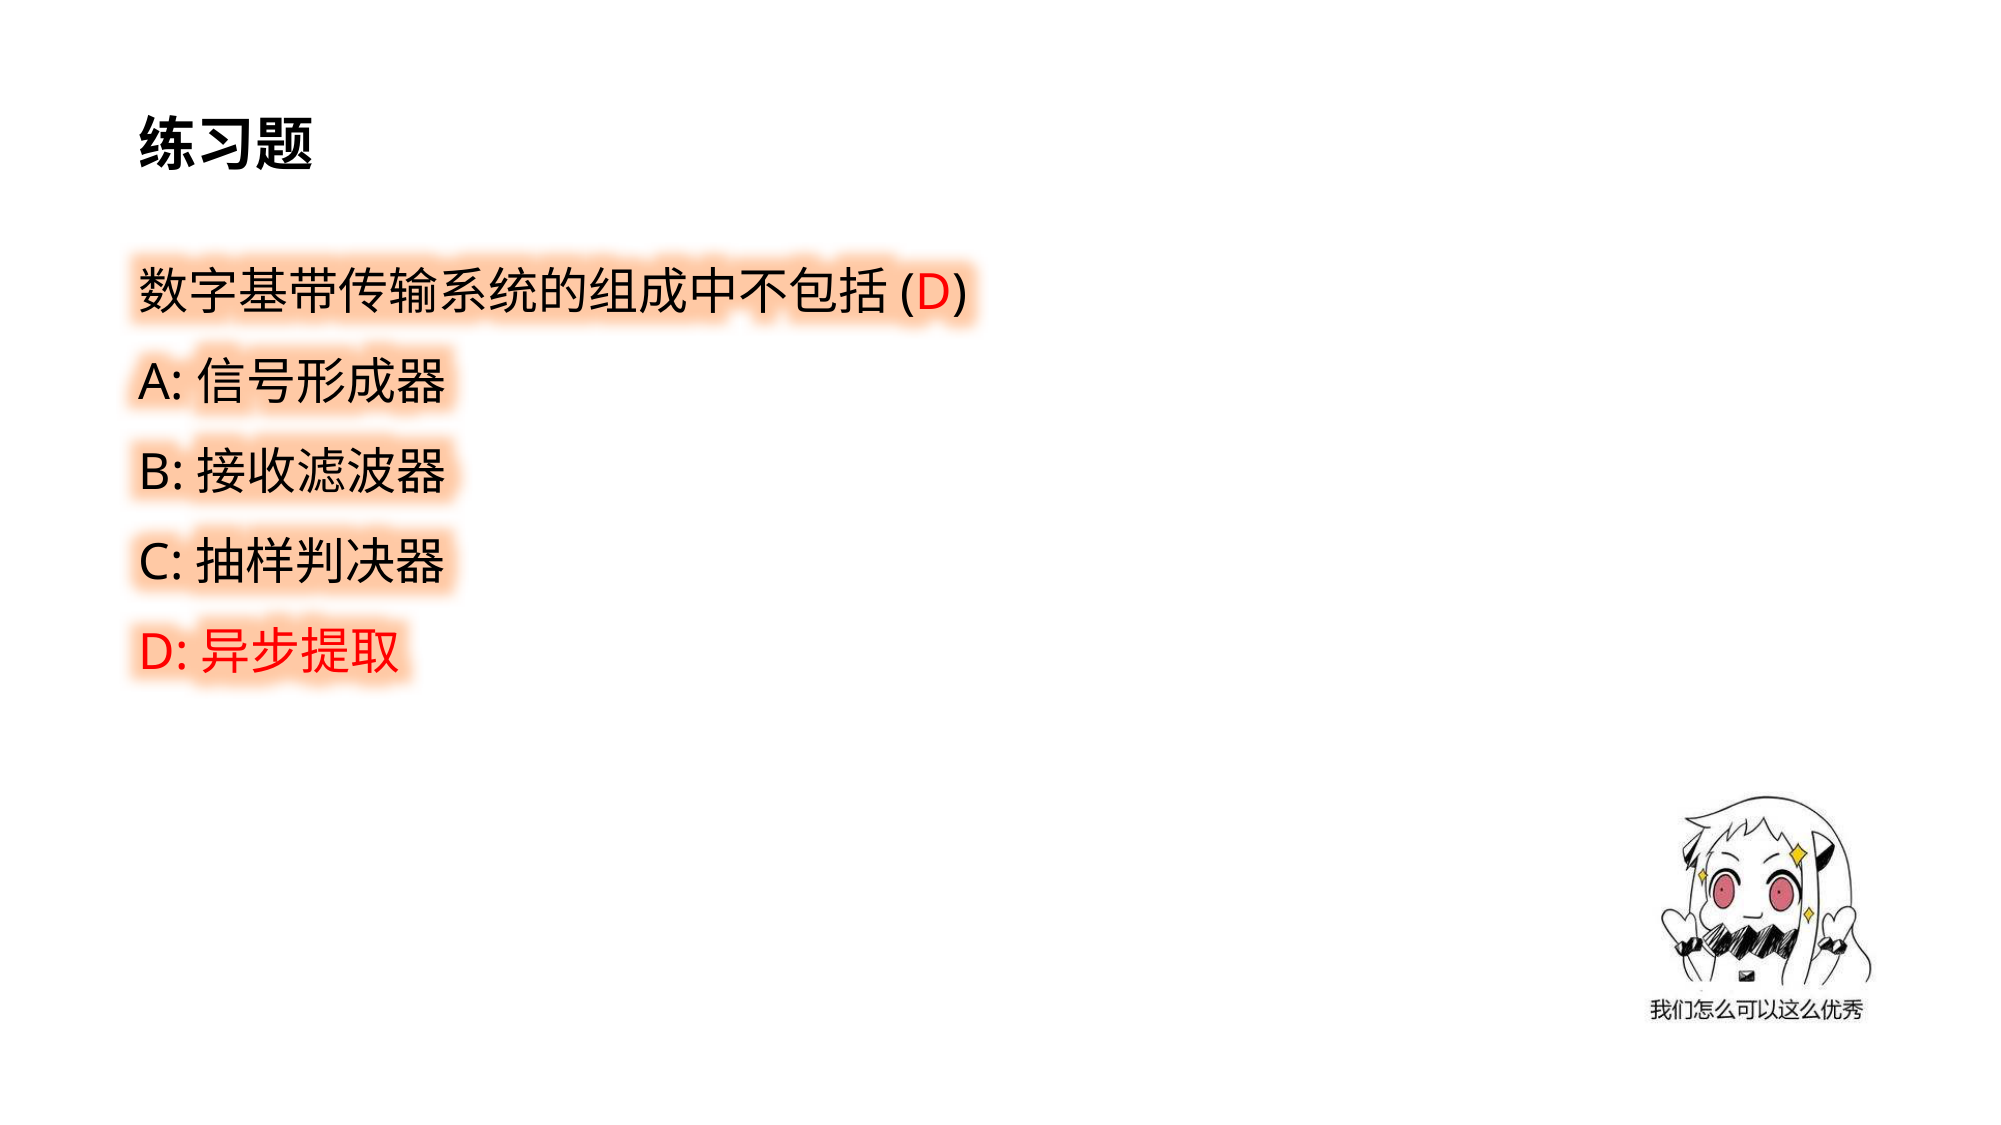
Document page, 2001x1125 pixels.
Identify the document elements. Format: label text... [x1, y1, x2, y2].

picture [1628, 783, 1892, 1047]
table_cell 0 [117, 216, 1843, 1051]
text_box 数字基带传输系统的组成中不包括(D) A:信号形成器 B:接收滤波器 C:抽样判决器 D:异步提取 [120, 219, 1839, 1047]
text_box 物理层 [113, 212, 1847, 1055]
text_box 练习题 [120, 97, 1568, 187]
